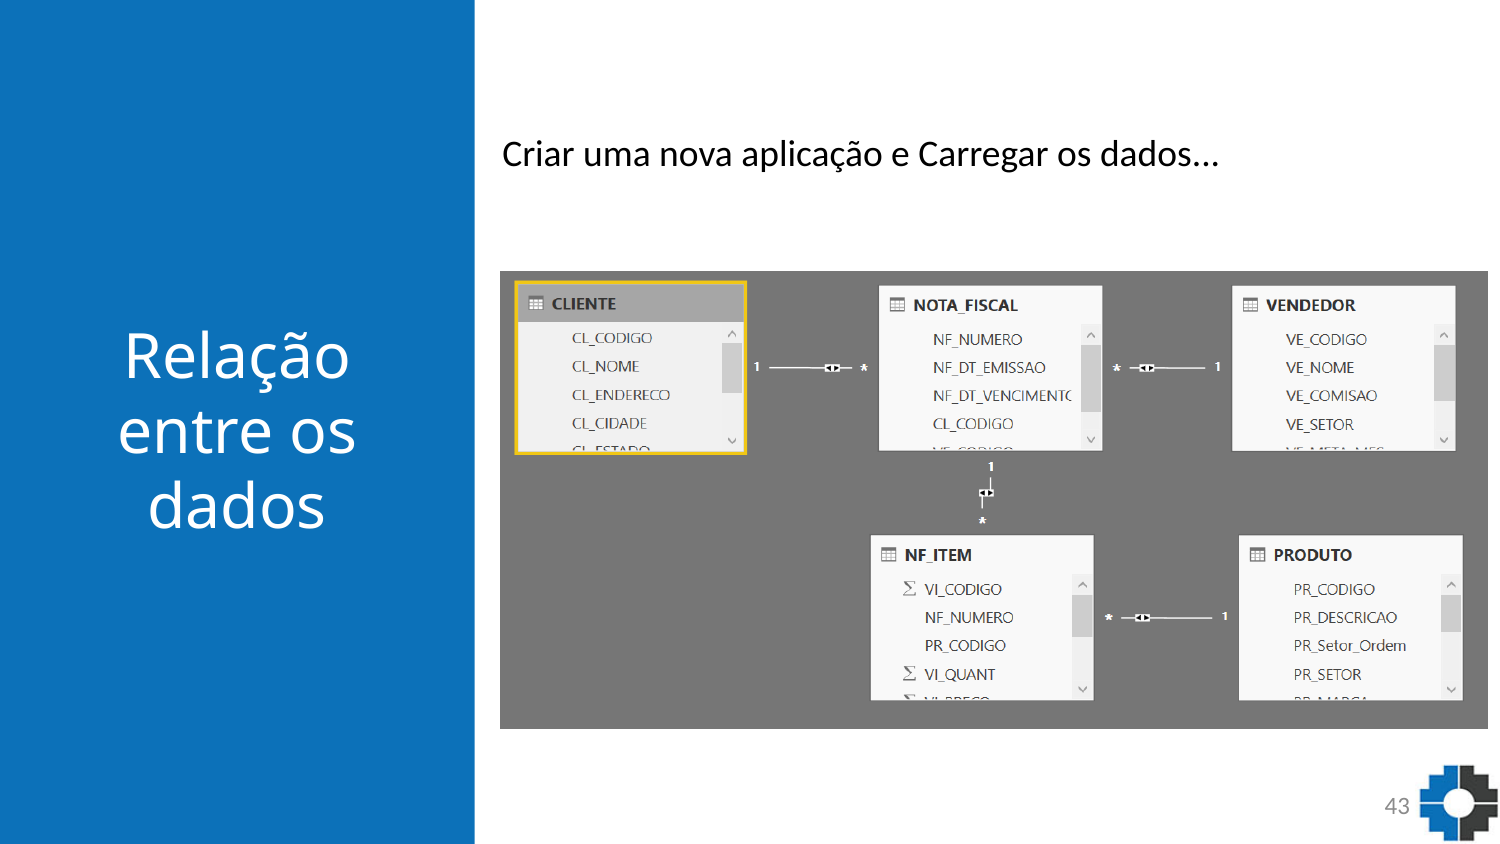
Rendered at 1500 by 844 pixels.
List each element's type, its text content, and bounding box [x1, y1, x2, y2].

picture [0, 0, 1500, 844]
slide_number 43 [1074, 782, 1425, 827]
text_box Criar uma nova aplicação e Carregar os dados... [487, 121, 1350, 182]
title Relação entre os dados [24, 34, 450, 822]
